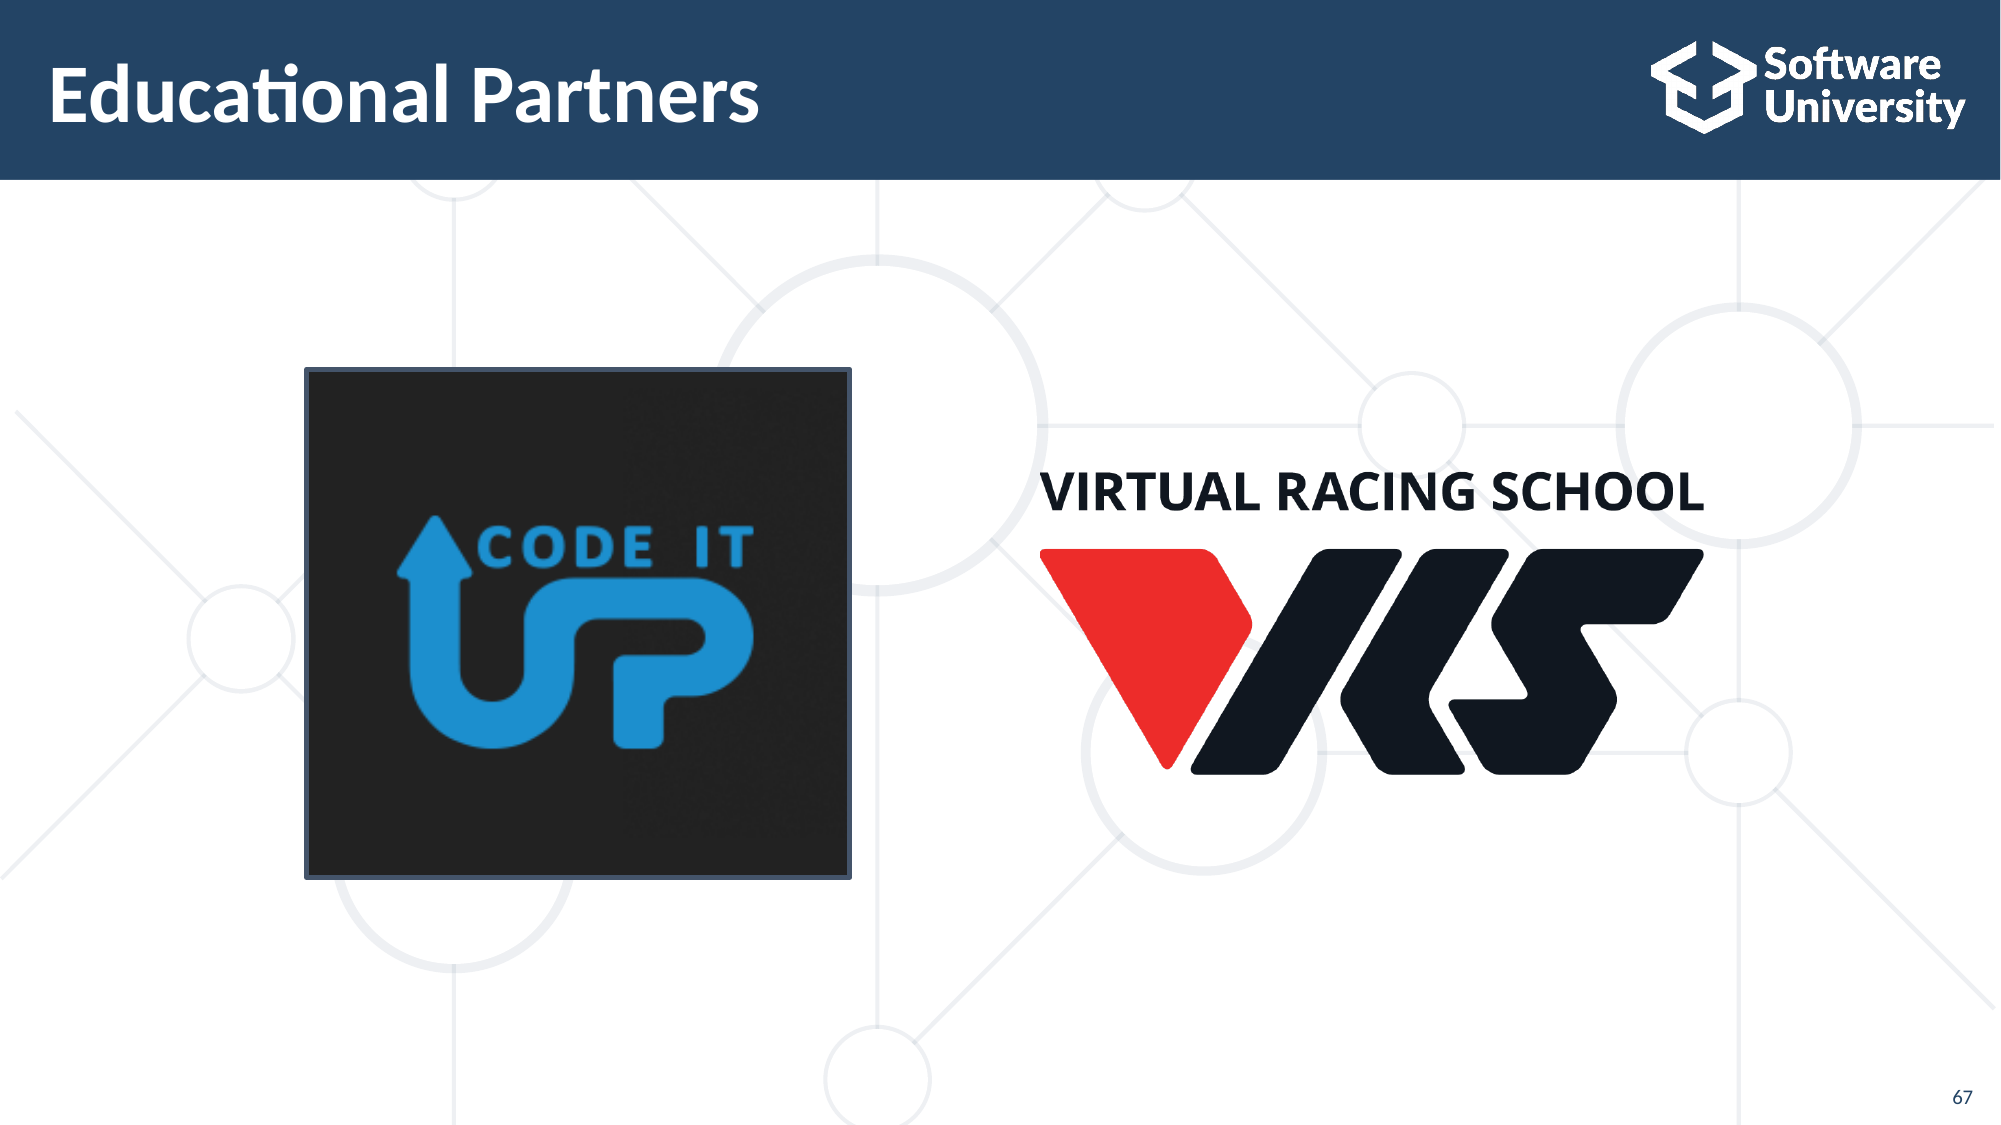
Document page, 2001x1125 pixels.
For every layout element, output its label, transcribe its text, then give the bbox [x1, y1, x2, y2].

picture [308, 371, 848, 876]
picture [1651, 41, 1966, 134]
picture [1040, 295, 1704, 951]
title Educational Partners [31, 16, 1625, 162]
slide_number 67 [1927, 1067, 1989, 1117]
